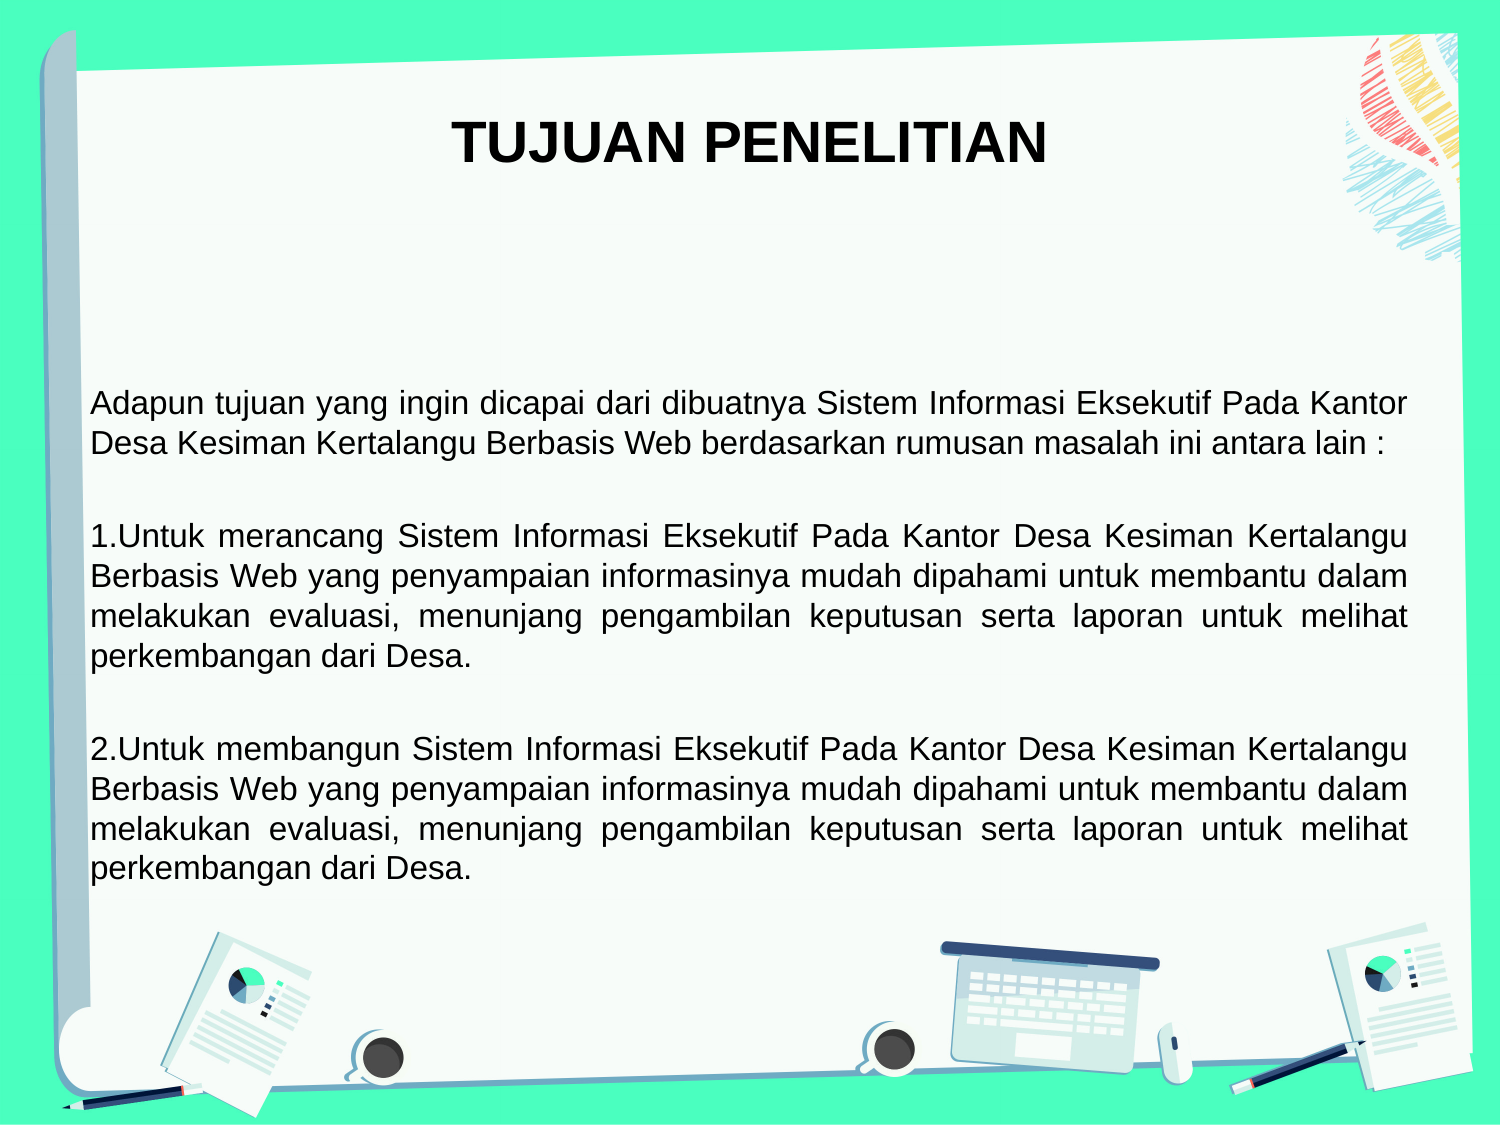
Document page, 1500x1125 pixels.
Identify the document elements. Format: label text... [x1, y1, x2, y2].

title TUJUAN PENELITIAN [75, 45, 1425, 233]
list Adapun tujuan yang ingin dicapai dari dibuatnya Sistem Informasi Eksekutif Pada Kantor Desa Kesiman Kertalangu Berbasis Web berdasarkan rumusan masalah ini antara lain : Untuk merancang Sistem Informasi Eksekutif Pada Kantor Desa Kesiman Kertalangu Berbasis Web yang penyampaian informasinya mudah dipahami untuk membantu dalam melakukan evaluasi, menunjang pengambilan keputusan serta laporan untuk melihat perkembangan dari Desa. Untuk membangun Sistem Informasi Eksekutif Pada Kantor Desa Kesiman Kertalangu Berbasis Web yang penyampaian informasinya mudah dipahami untuk membantu dalam melakukan evaluasi, menunjang pengambilan keputusan serta laporan untuk melihat perkembangan dari Desa. [75, 262, 1425, 1005]
picture [0, 0, 1500, 1125]
